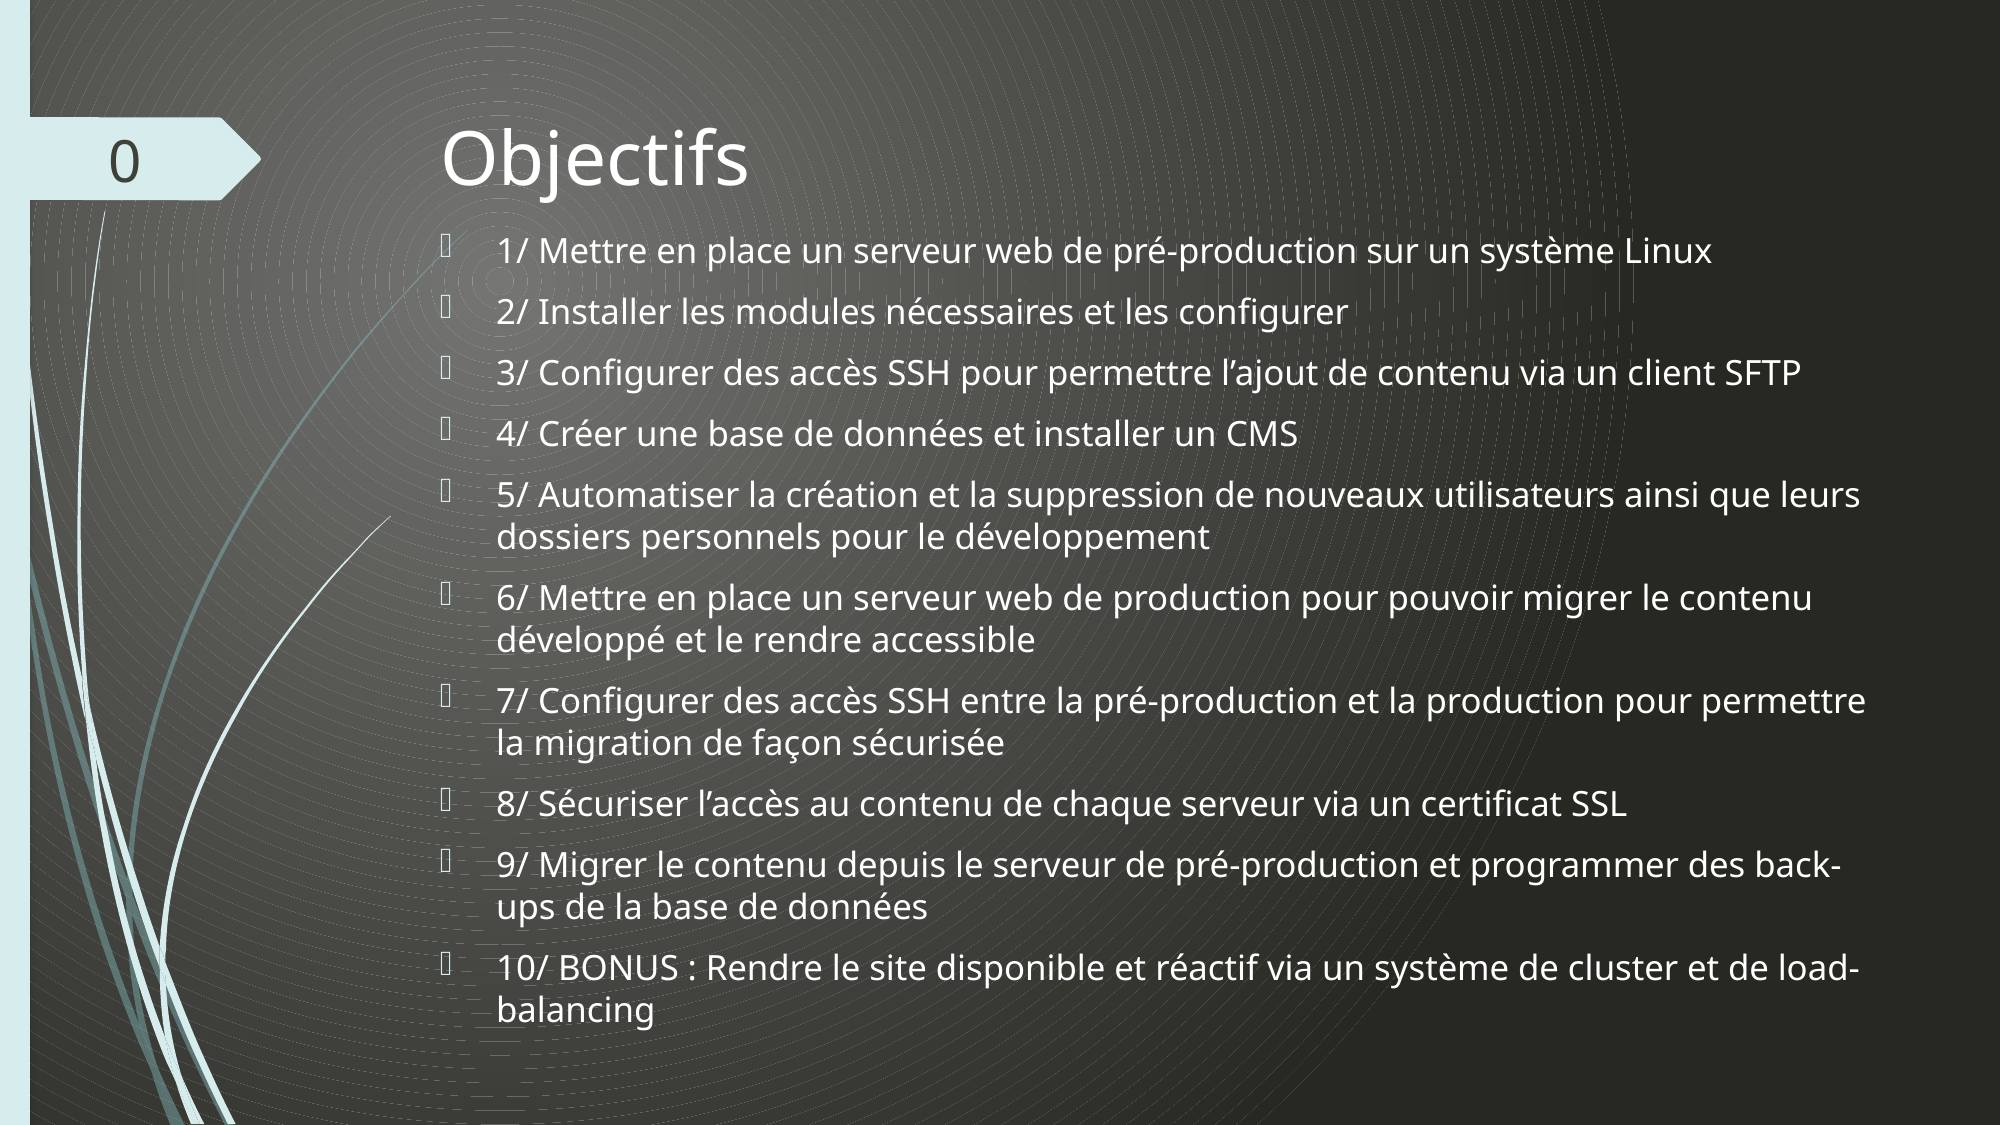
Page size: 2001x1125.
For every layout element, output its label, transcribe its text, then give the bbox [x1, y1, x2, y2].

list 1/ Mettre en place un serveur web de pré-production sur un système Linux 2/ Installer les modules nécessaires et les configurer 3/ Configurer des accès SSH pour permettre l’ajout de contenu via un client SFTP 4/ Créer une base de données et installer un CMS 5/ Automatiser la création et la suppression de nouveaux utilisateurs ainsi que leurs dossiers personnels pour le développement 6/ Mettre en place un serveur web de production pour pouvoir migrer le contenu développé et le rendre accessible 7/ Configurer des accès SSH entre la pré-production et la production pour permettre la migration de façon sécurisée 8/ Sécuriser l’accès au contenu de chaque serveur via un certificat SSL 9/ Migrer le contenu depuis le serveur de pré-production et programmer des back-ups de la base de données 10/ BONUS : Rendre le site disponible et réactif via un système de cluster et de load-balancing [424, 220, 1888, 1040]
title Objectifs [425, 102, 1888, 220]
text_box 0 [31, 116, 220, 202]
